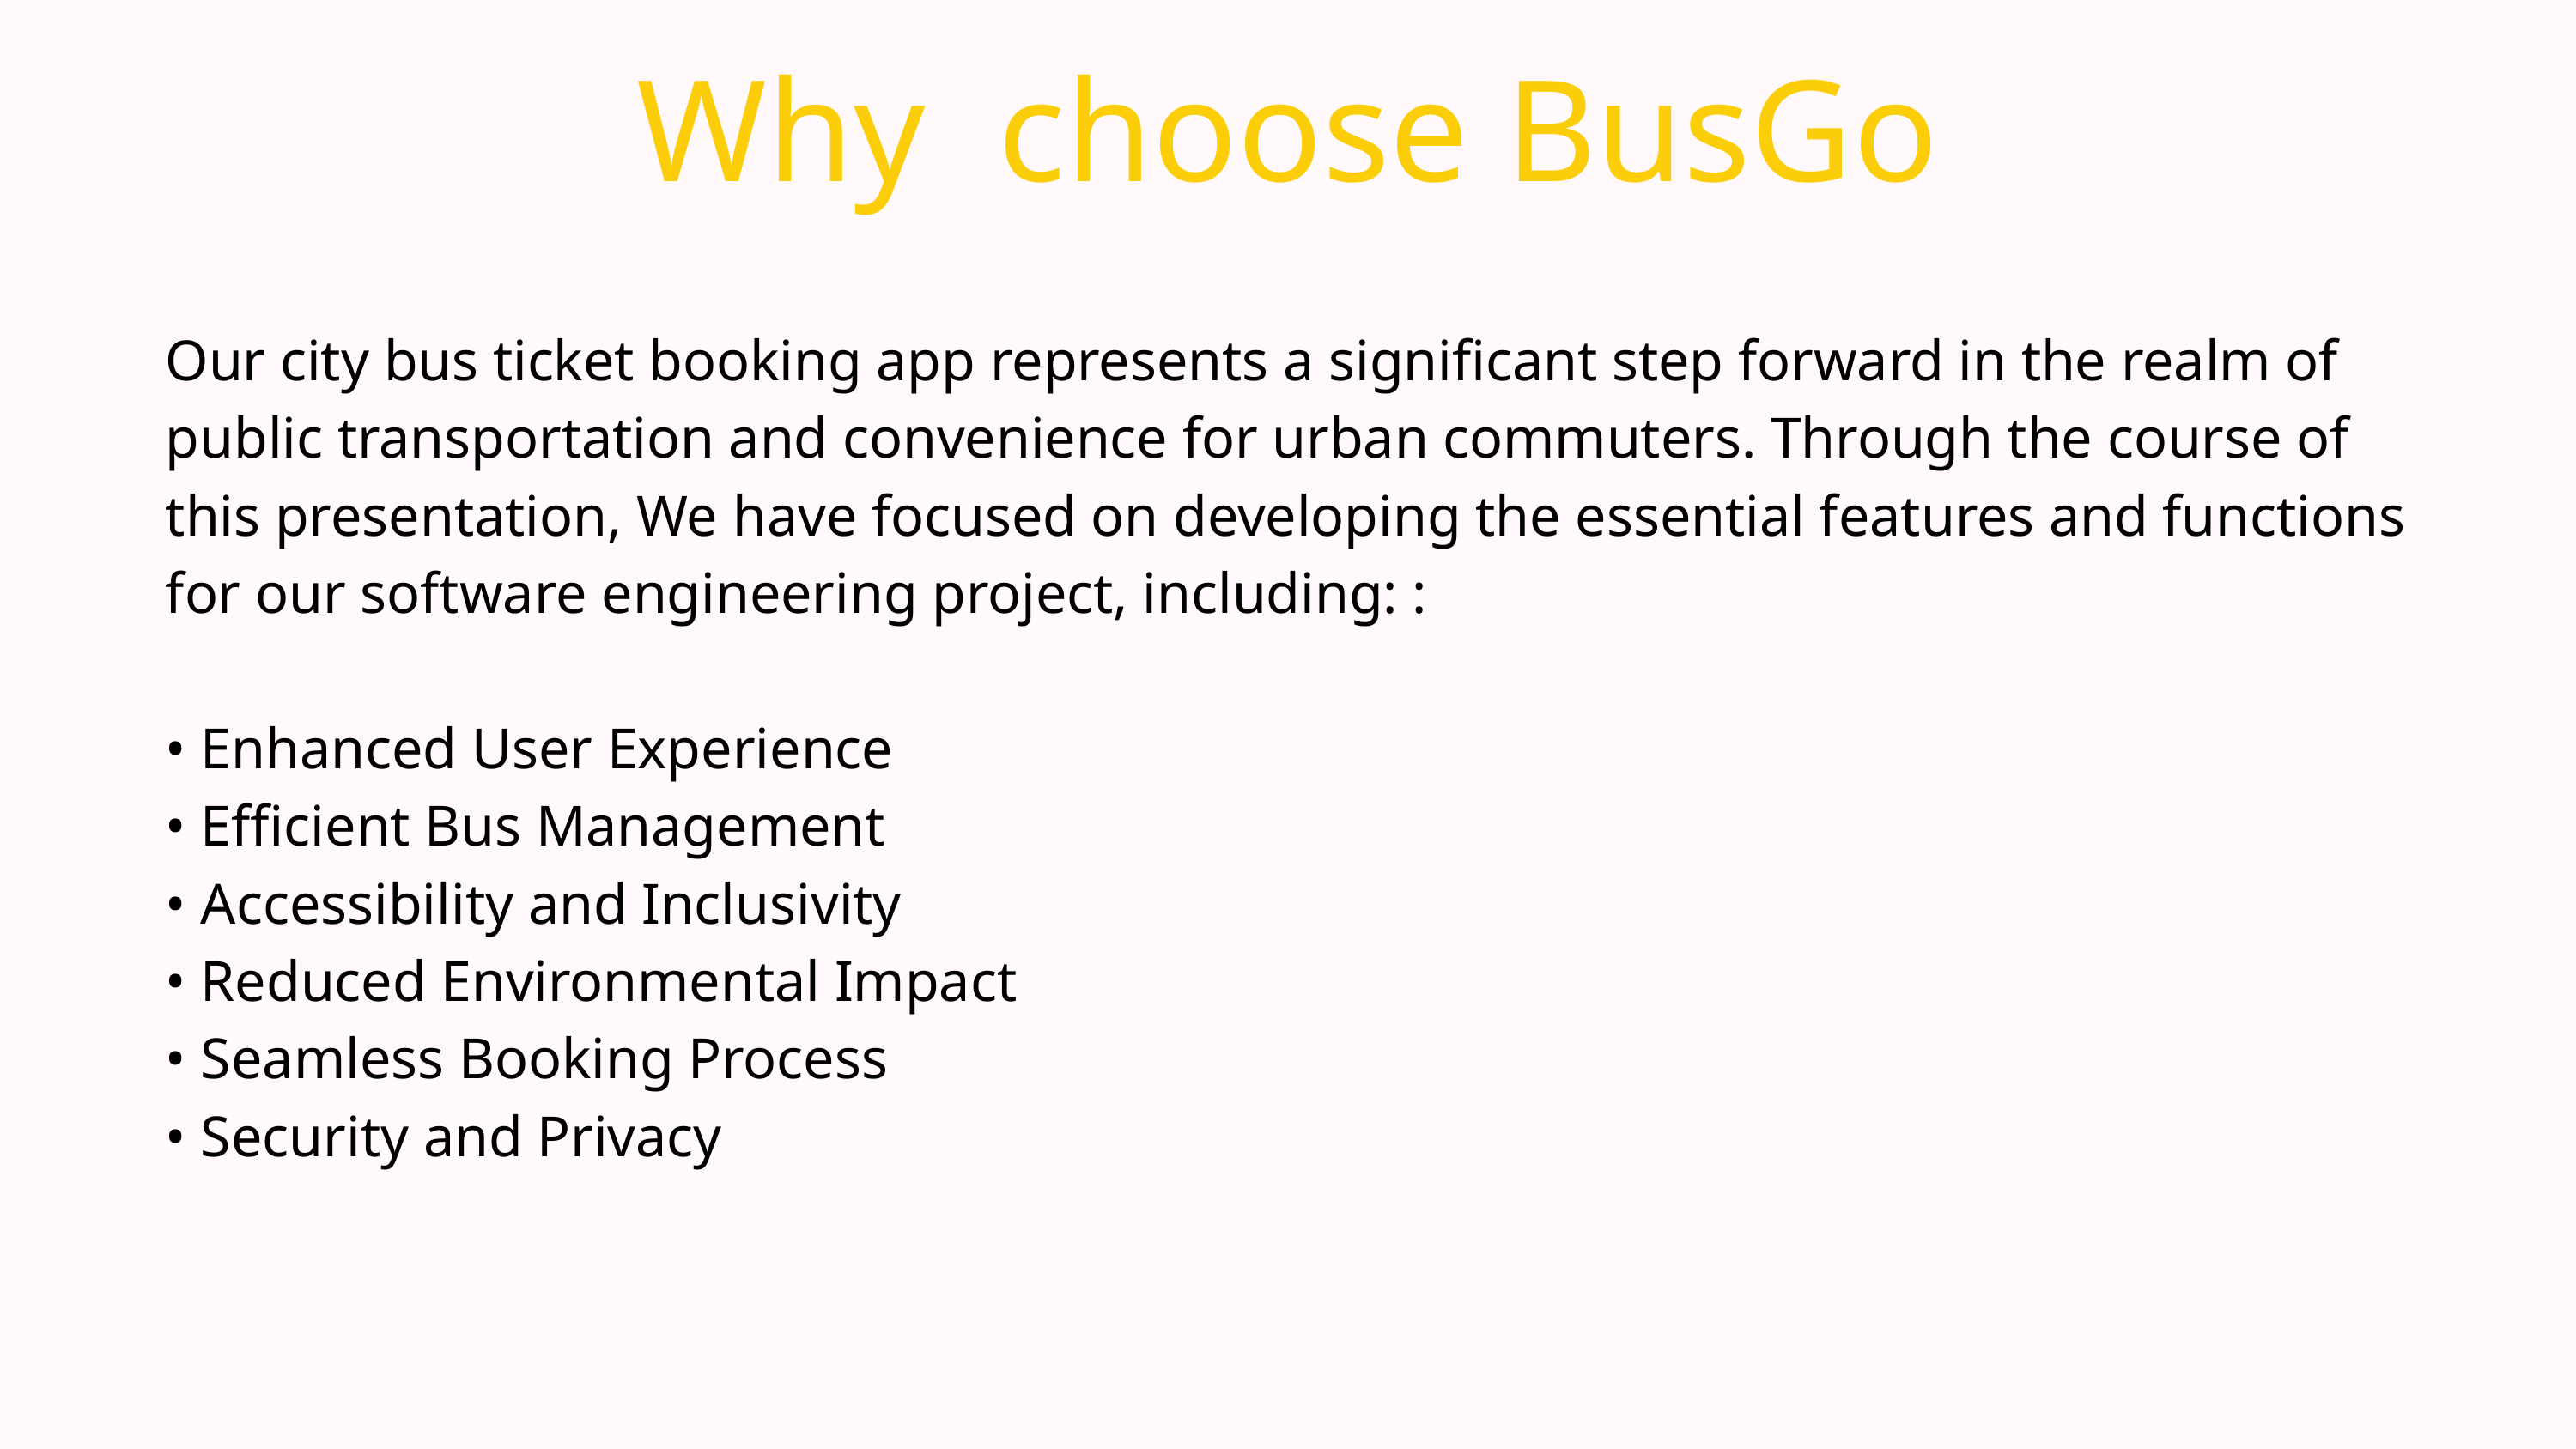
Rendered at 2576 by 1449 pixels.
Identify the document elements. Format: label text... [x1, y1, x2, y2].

text_box Why choose BusGo [144, 13, 2432, 210]
text_box Our city bus ticket booking app represents a significant step forward in the realm of public transportation and convenience for urban commuters. Through the course of this presentation, We have focused on developing the essential features and functions for our software engineering project, including: : • Enhanced User Experience • Efficient Bus Management • Accessibility and Inclusivity • Reduced Environmental Impact • Seamless Booking Process • Security and Privacy [165, 314, 2432, 1323]
